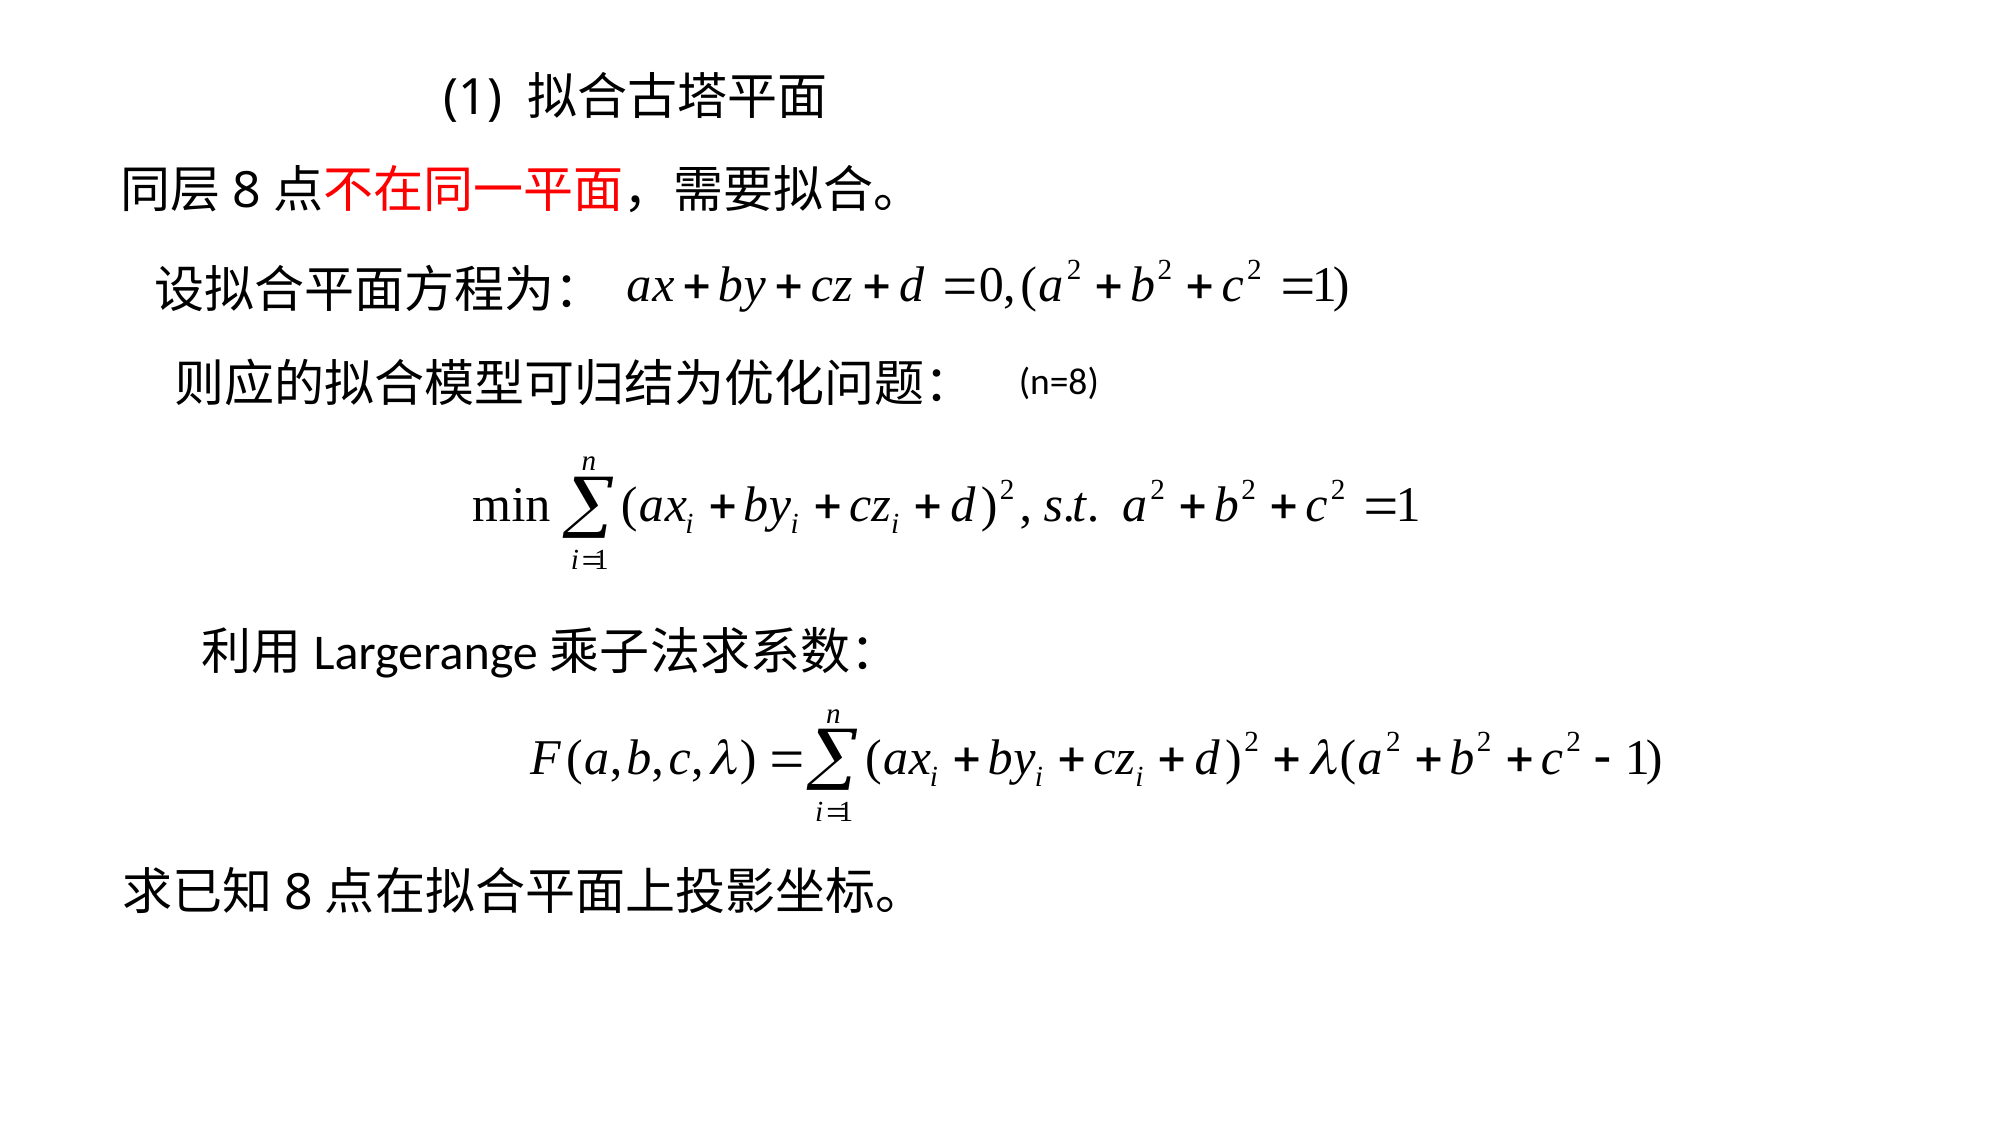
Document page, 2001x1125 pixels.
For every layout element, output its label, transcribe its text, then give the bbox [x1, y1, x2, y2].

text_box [623, 251, 1353, 319]
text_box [468, 442, 1419, 576]
text_box (n=8) [1004, 349, 1292, 410]
text_box 则应的拟合模型可归结为优化问题： [159, 343, 972, 419]
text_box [510, 694, 1666, 829]
text_box 求已知8点在拟合平面上投影坐标。 [107, 852, 923, 928]
text_box 利用Largerange乘子法求系数： [186, 611, 1001, 687]
text_box 设拟合平面方程为： [140, 250, 592, 326]
text_box 同层8点不在同一平面，需要拟合。 [106, 149, 1041, 225]
text_box (1) 拟合古塔平面 [429, 57, 909, 132]
